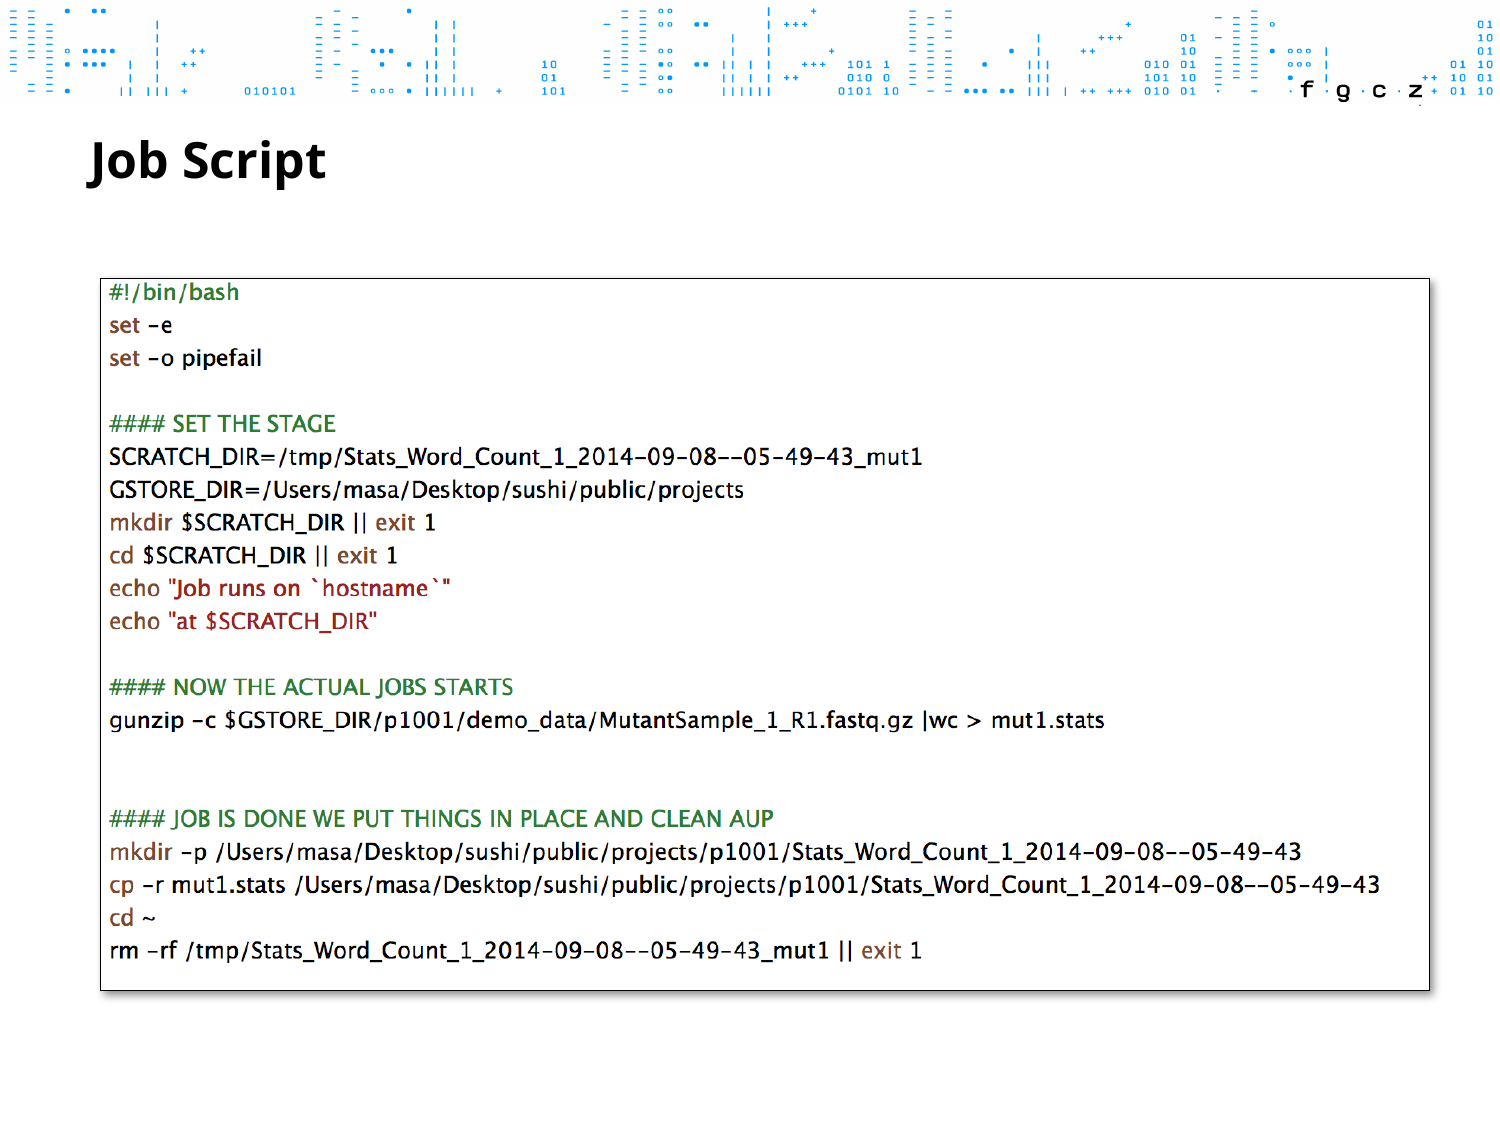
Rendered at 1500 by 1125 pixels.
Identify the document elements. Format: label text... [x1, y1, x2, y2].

title Job Script [75, 121, 1425, 197]
picture [0, 0, 1500, 106]
picture [100, 278, 1430, 991]
